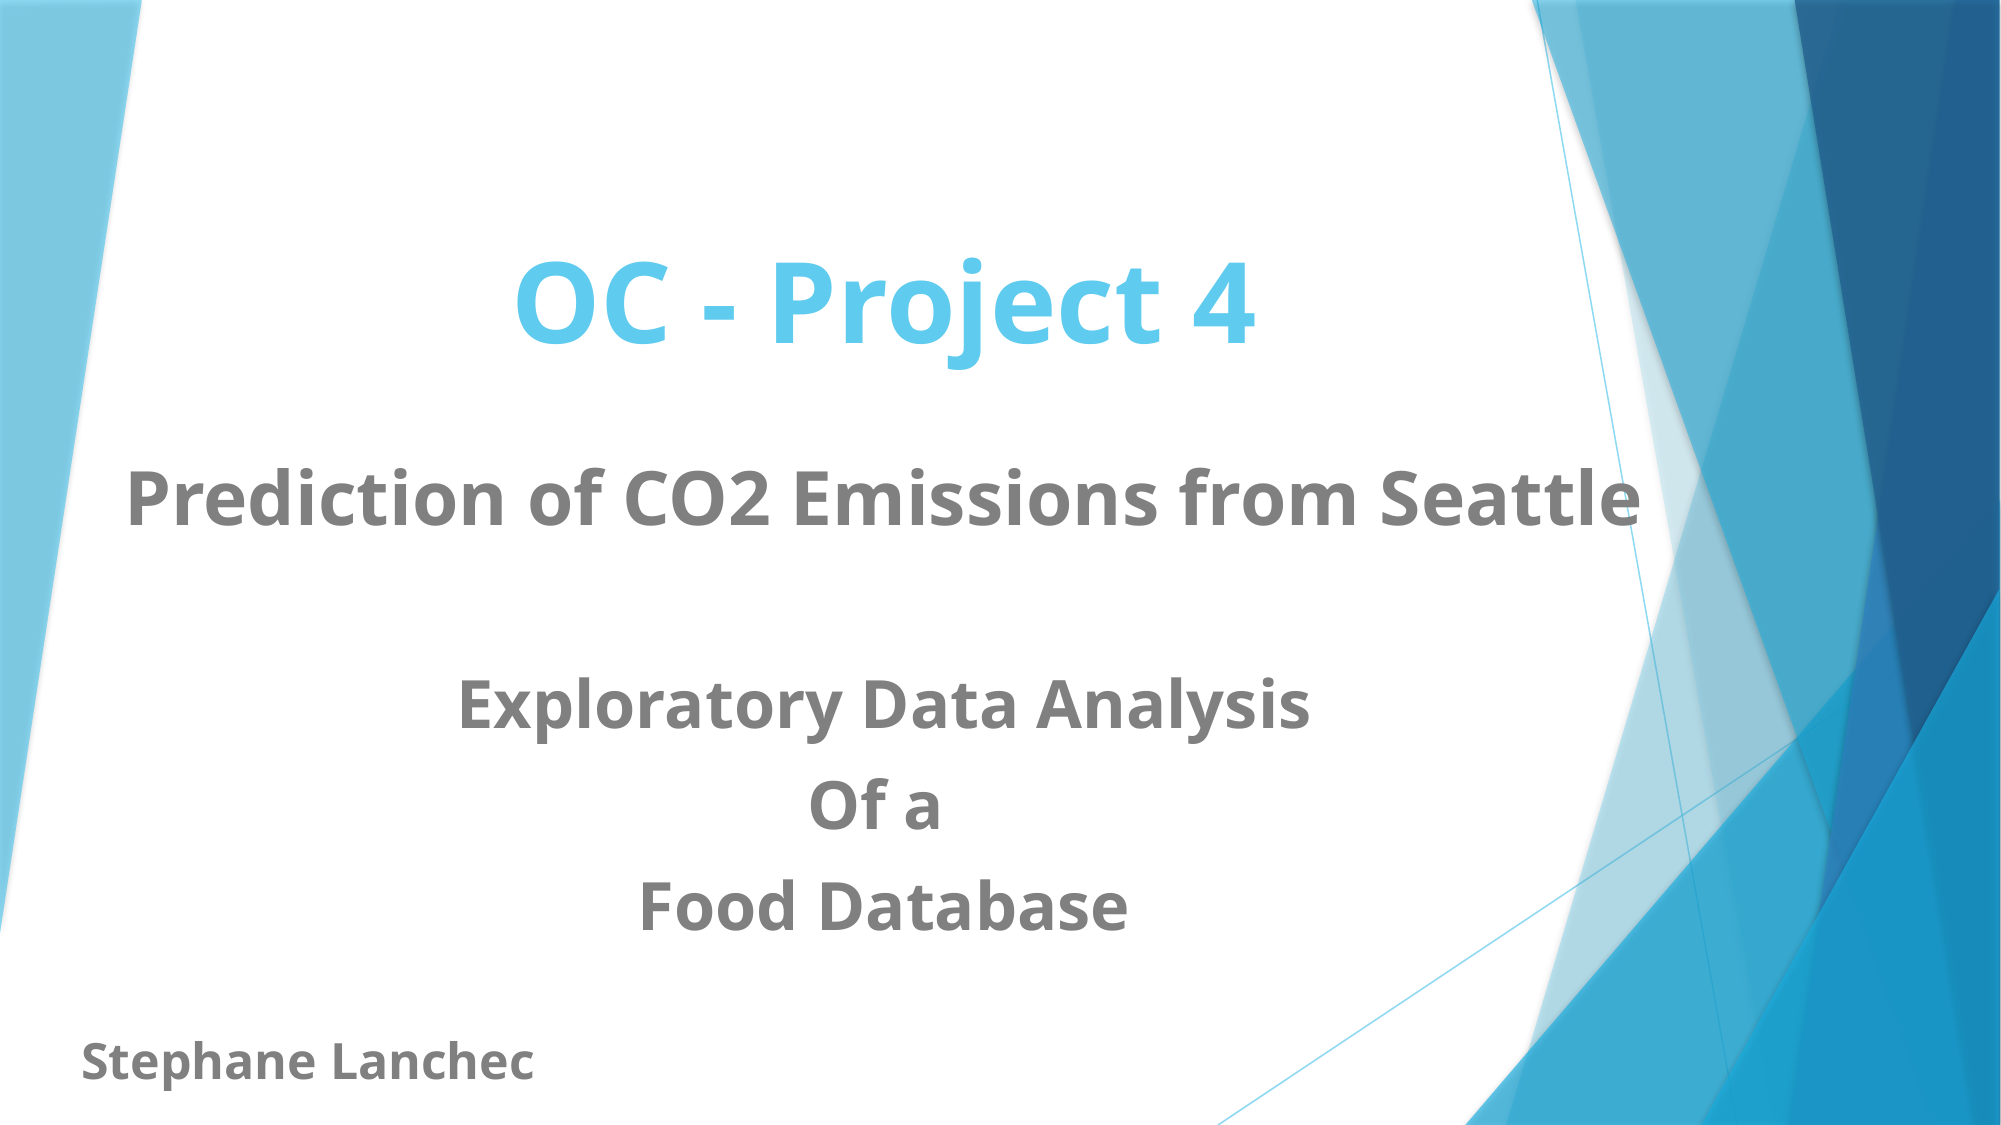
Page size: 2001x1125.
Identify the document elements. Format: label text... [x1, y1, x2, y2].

text_box Stephane Lanchec [66, 1021, 550, 1097]
subtitle Prediction of CO2 Emissions from Seattle Exploratory Data Analysis Of a Food Database [81, 442, 1688, 993]
title OC - Project 4 [247, 226, 1522, 374]
